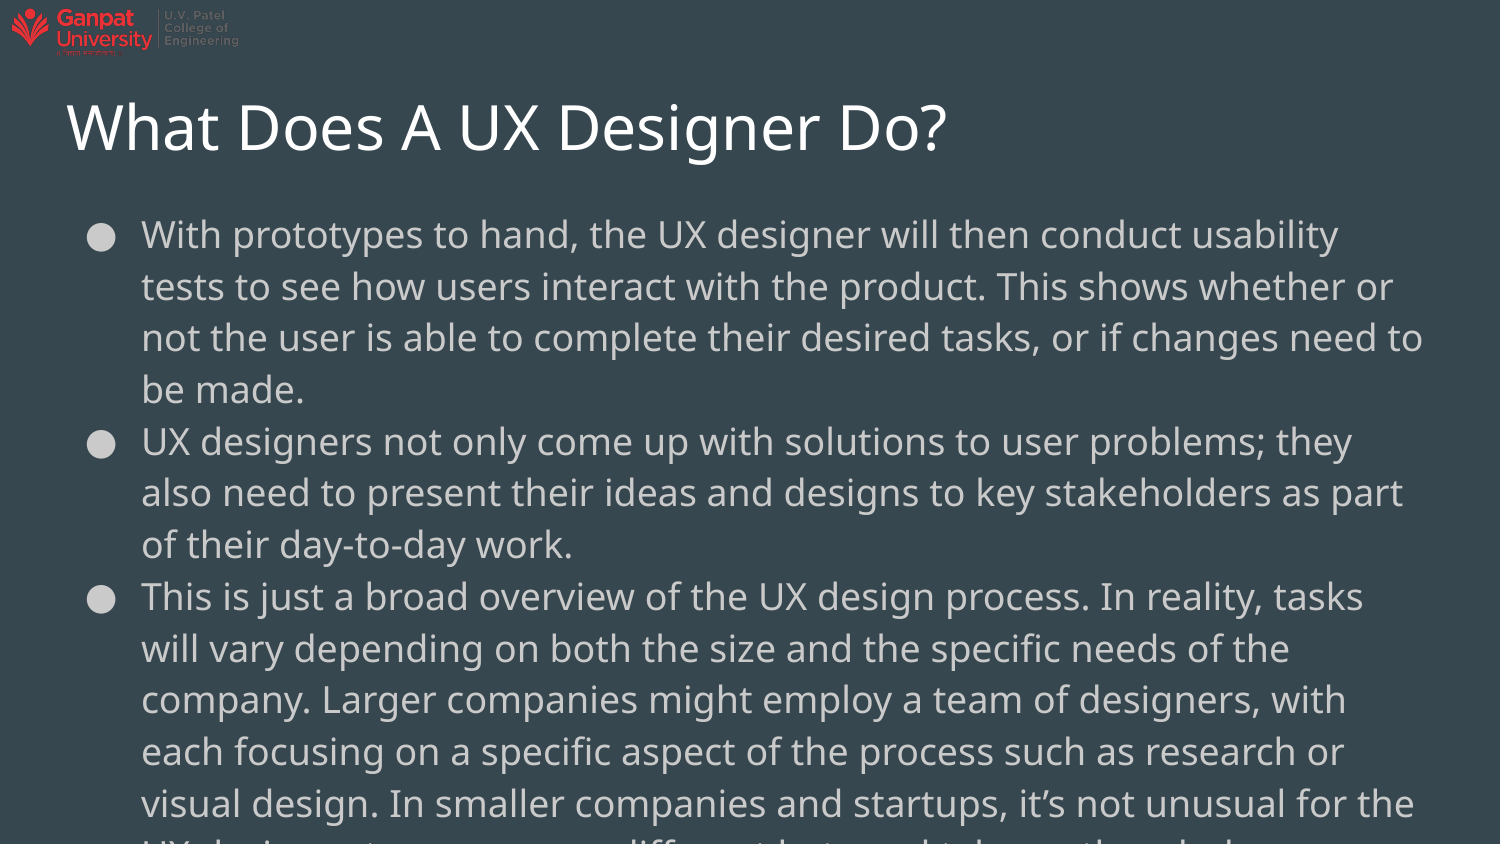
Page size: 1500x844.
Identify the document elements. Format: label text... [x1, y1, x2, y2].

picture [0, 0, 254, 65]
list With prototypes to hand, the UX designer will then conduct usability tests to see how users interact with the product. This shows whether or not the user is able to complete their desired tasks, or if changes need to be made. UX designers not only come up with solutions to user problems; they also need to present their ideas and designs to key stakeholders as part of their day-to-day work. This is just a broad overview of the UX design process. In reality, tasks will vary depending on both the size and the specific needs of the company. Larger companies might employ a team of designers, with each focusing on a specific aspect of the process such as research or visual design. In smaller companies and startups, it’s not unusual for the UX designer to wear many different hats and take on the whole spectrum of tasks. [51, 189, 1449, 750]
title What Does A UX Designer Do? [51, 72, 1449, 167]
